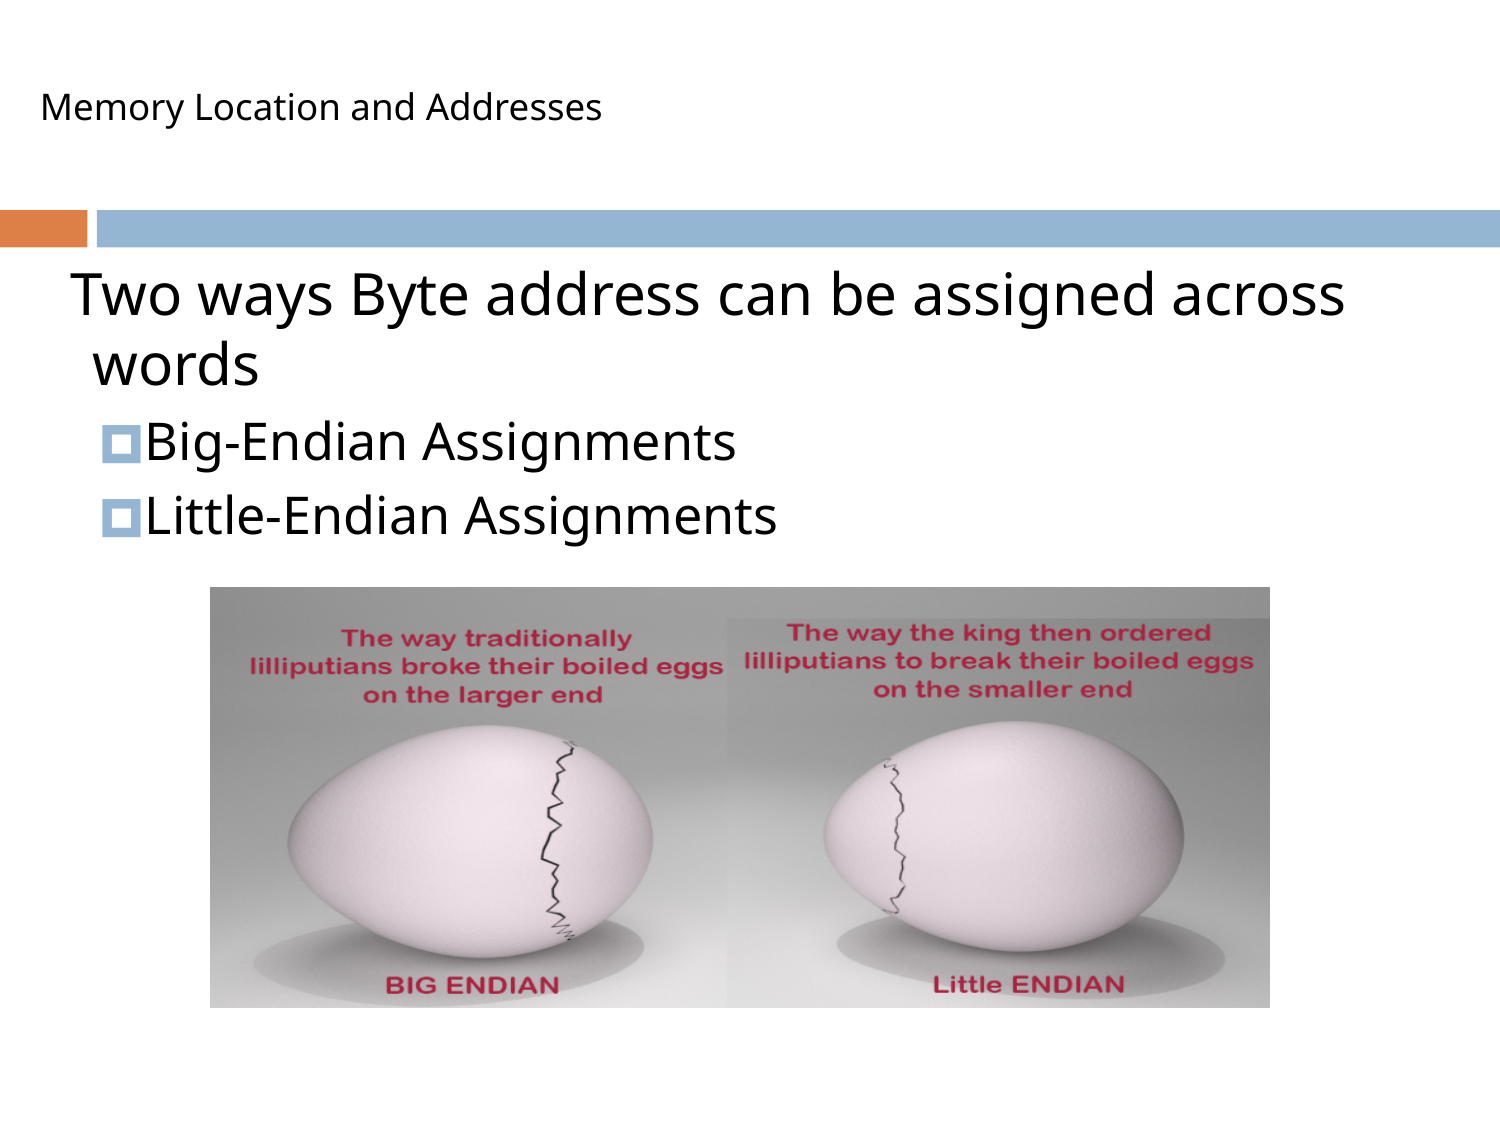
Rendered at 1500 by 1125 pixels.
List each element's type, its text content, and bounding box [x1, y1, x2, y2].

list Two ways Byte address can be assigned across words Big-Endian Assignments Little-Endian Assignments [24, 249, 1413, 938]
title Memory Location and Addresses [24, 75, 1375, 180]
picture [210, 587, 1270, 1008]
